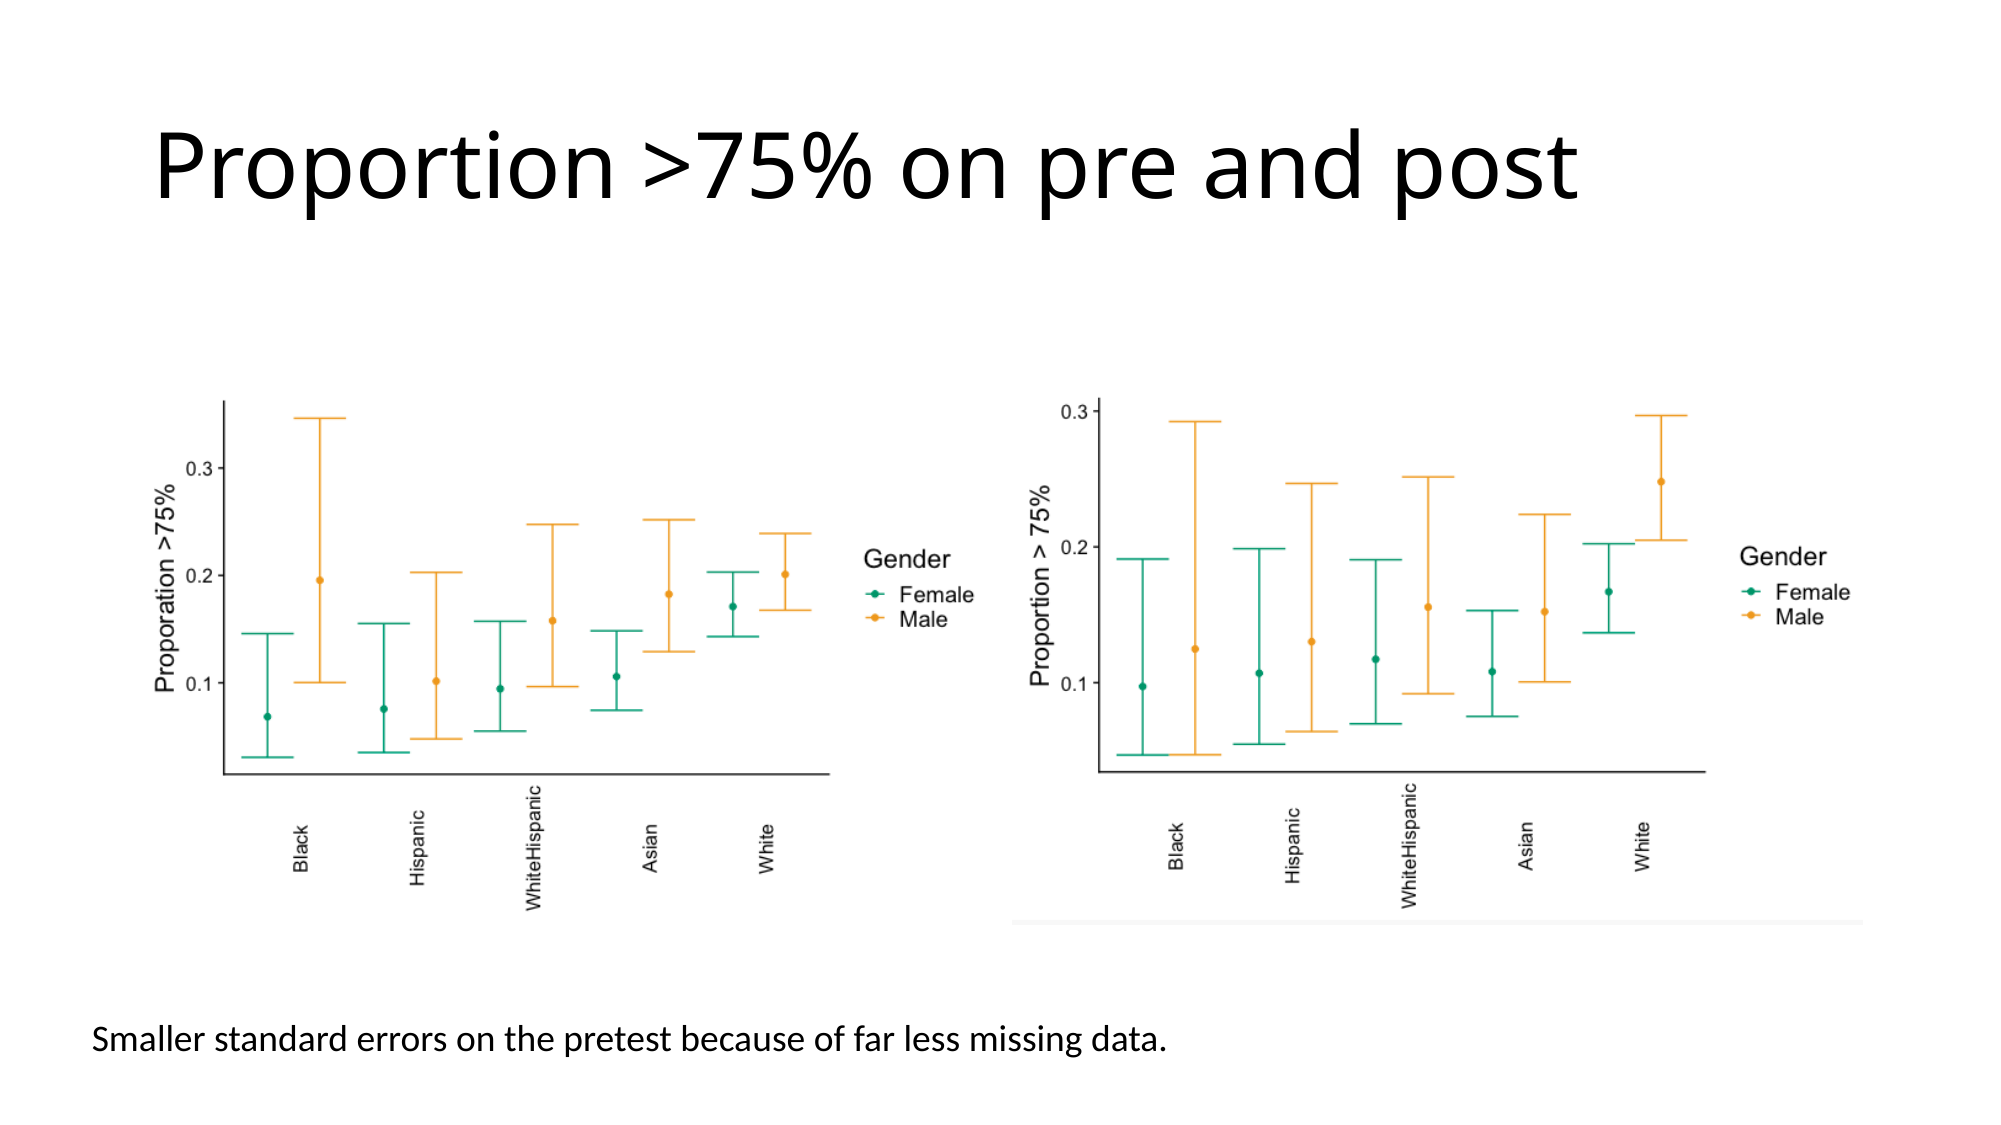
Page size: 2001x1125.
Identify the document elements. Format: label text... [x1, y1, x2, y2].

text_box Smaller standard errors on the pretest because of far less missing data. [77, 1006, 1185, 1067]
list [137, 392, 988, 921]
title Proportion >75% on pre and post [137, 59, 1863, 278]
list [1012, 388, 1863, 925]
